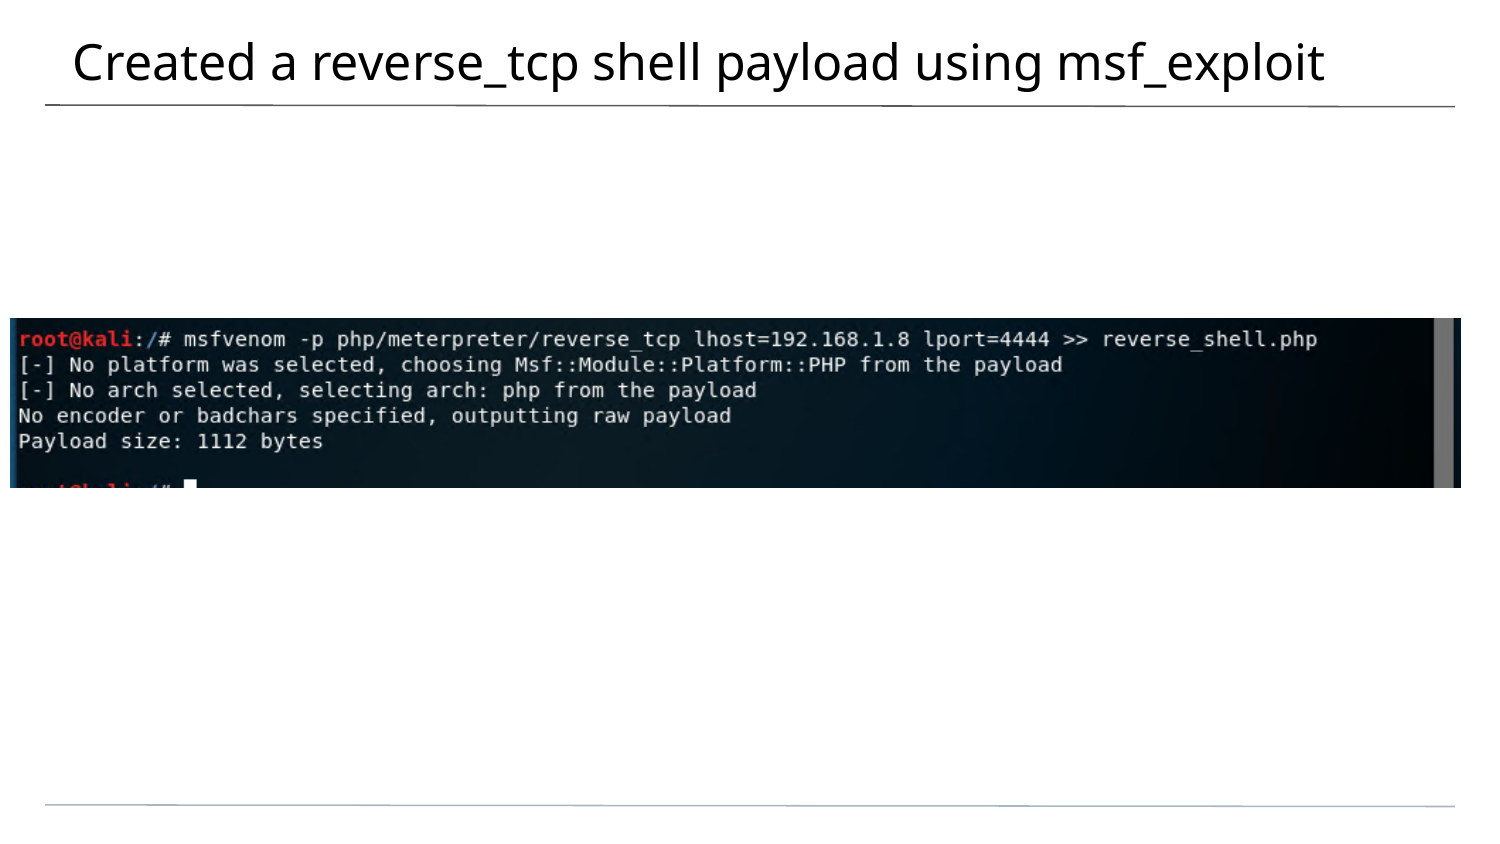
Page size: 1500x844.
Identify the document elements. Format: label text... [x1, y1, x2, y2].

title Created a reverse_tcp shell payload using msf_exploit [0, 0, 1500, 88]
picture [10, 317, 1462, 489]
